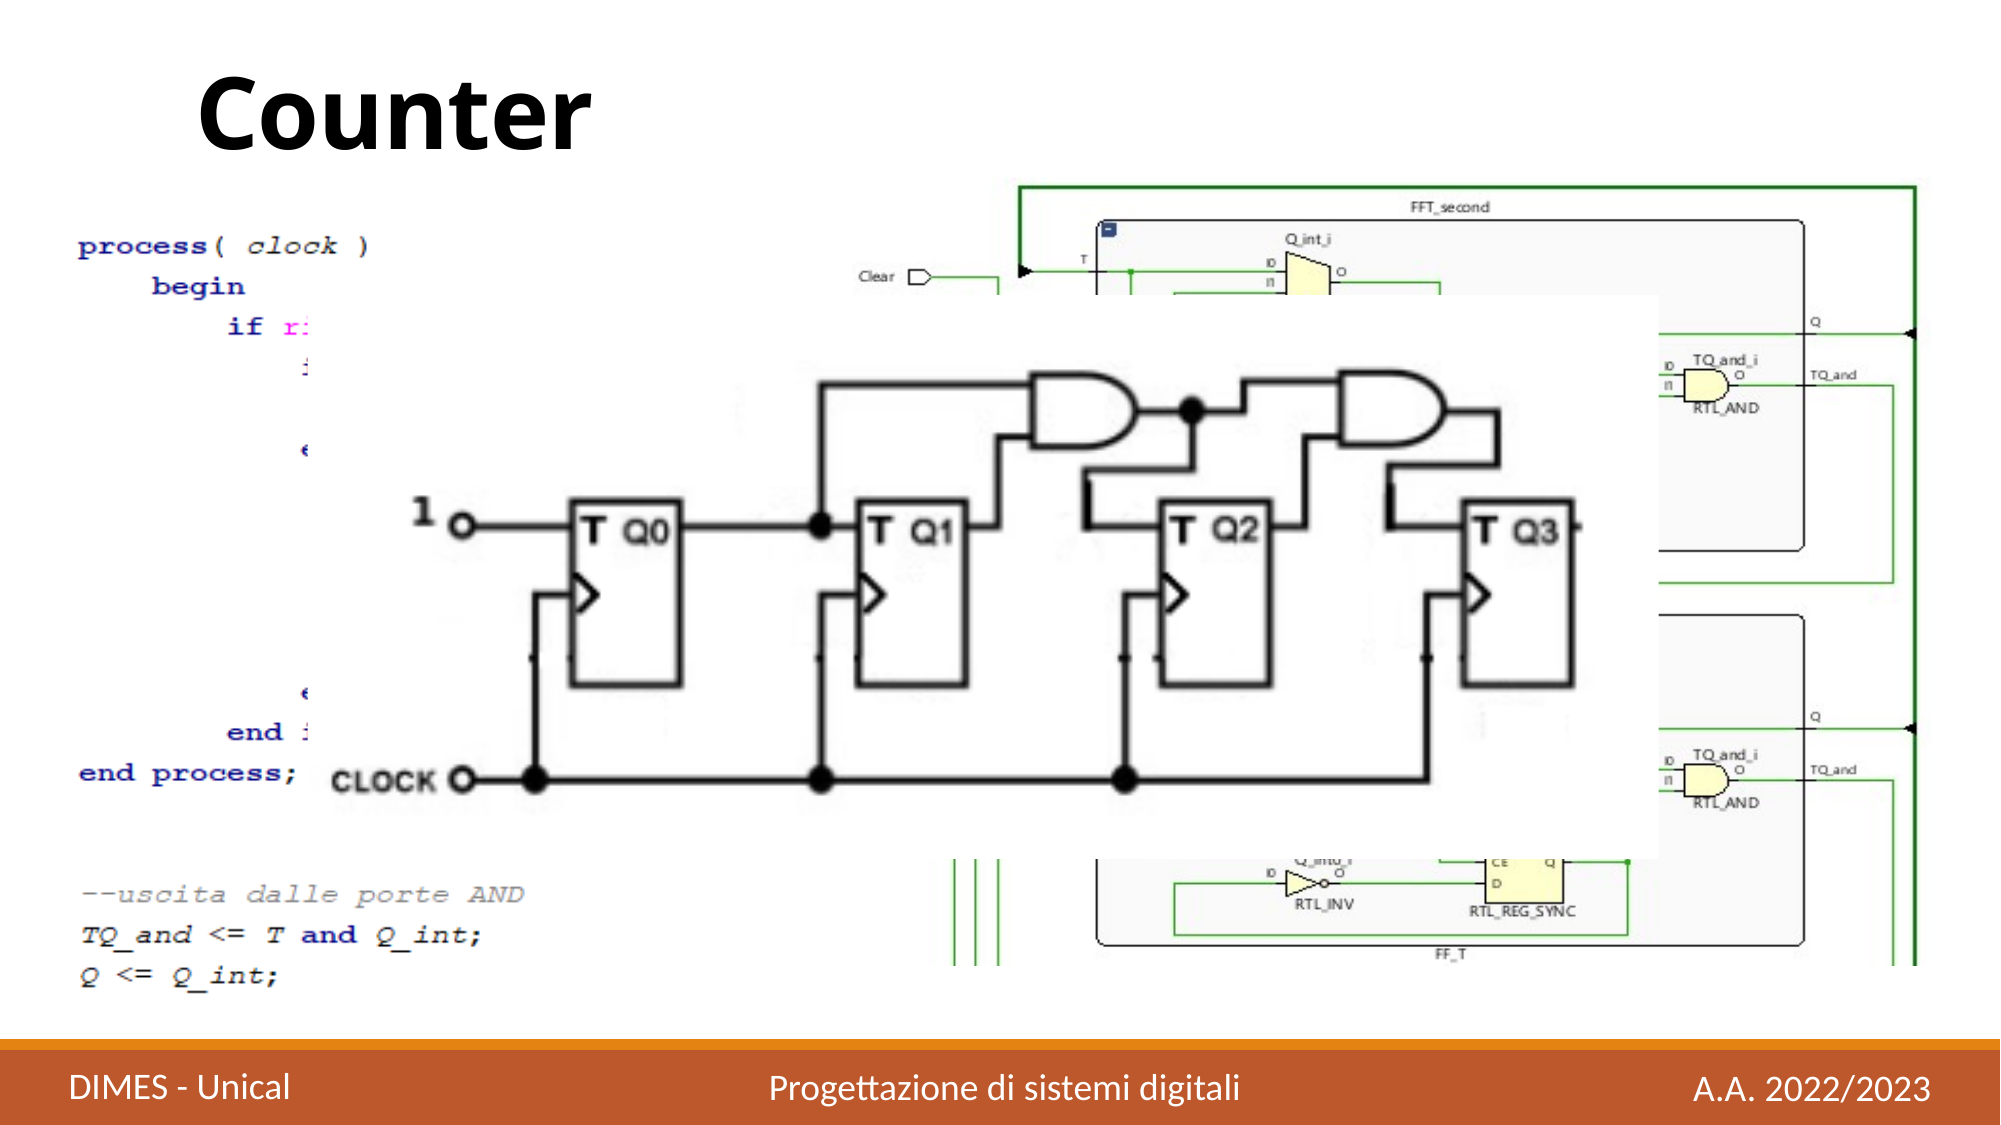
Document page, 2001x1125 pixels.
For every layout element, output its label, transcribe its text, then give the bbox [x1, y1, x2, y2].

picture [74, 177, 1960, 1003]
text_box Progettazione di sistemi digitali [753, 1055, 1256, 1116]
text_box A.A. 2022/2023 [1678, 1056, 1947, 1116]
text_box DIMES - Unical [53, 1054, 307, 1115]
title Counter [180, 47, 1830, 178]
